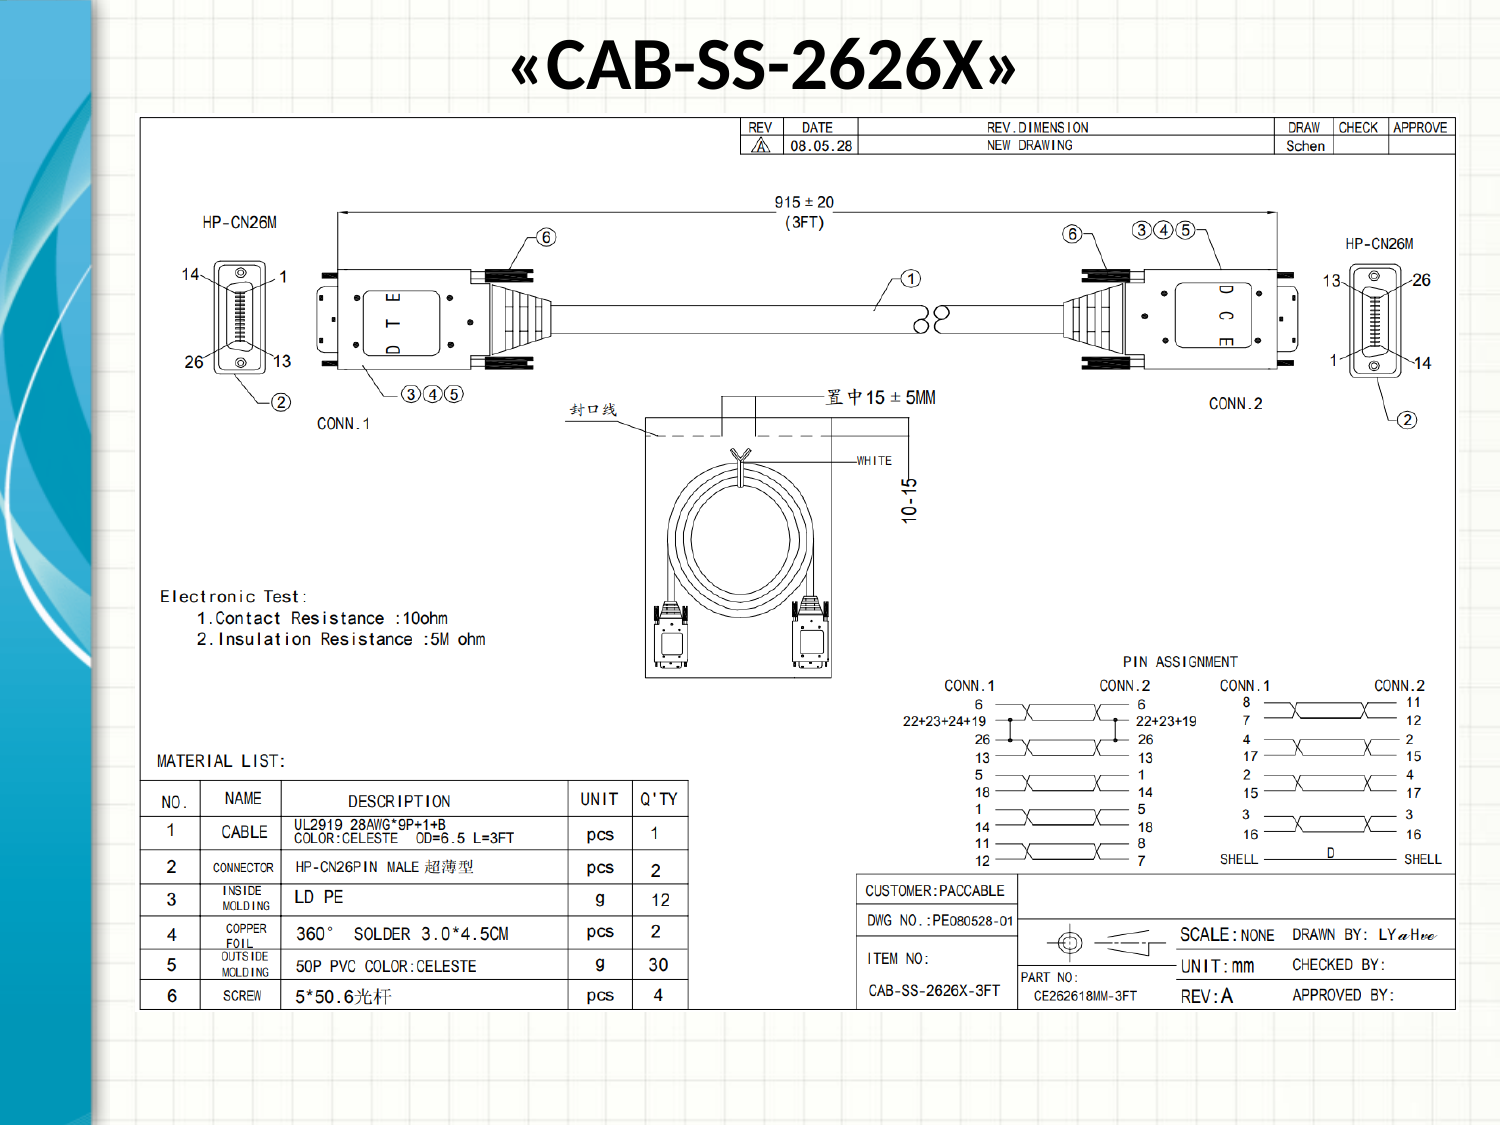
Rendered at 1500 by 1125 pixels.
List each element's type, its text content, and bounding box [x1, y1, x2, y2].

title «CAB-SS-2626X» [100, 19, 1447, 101]
picture [0, 0, 1500, 1125]
